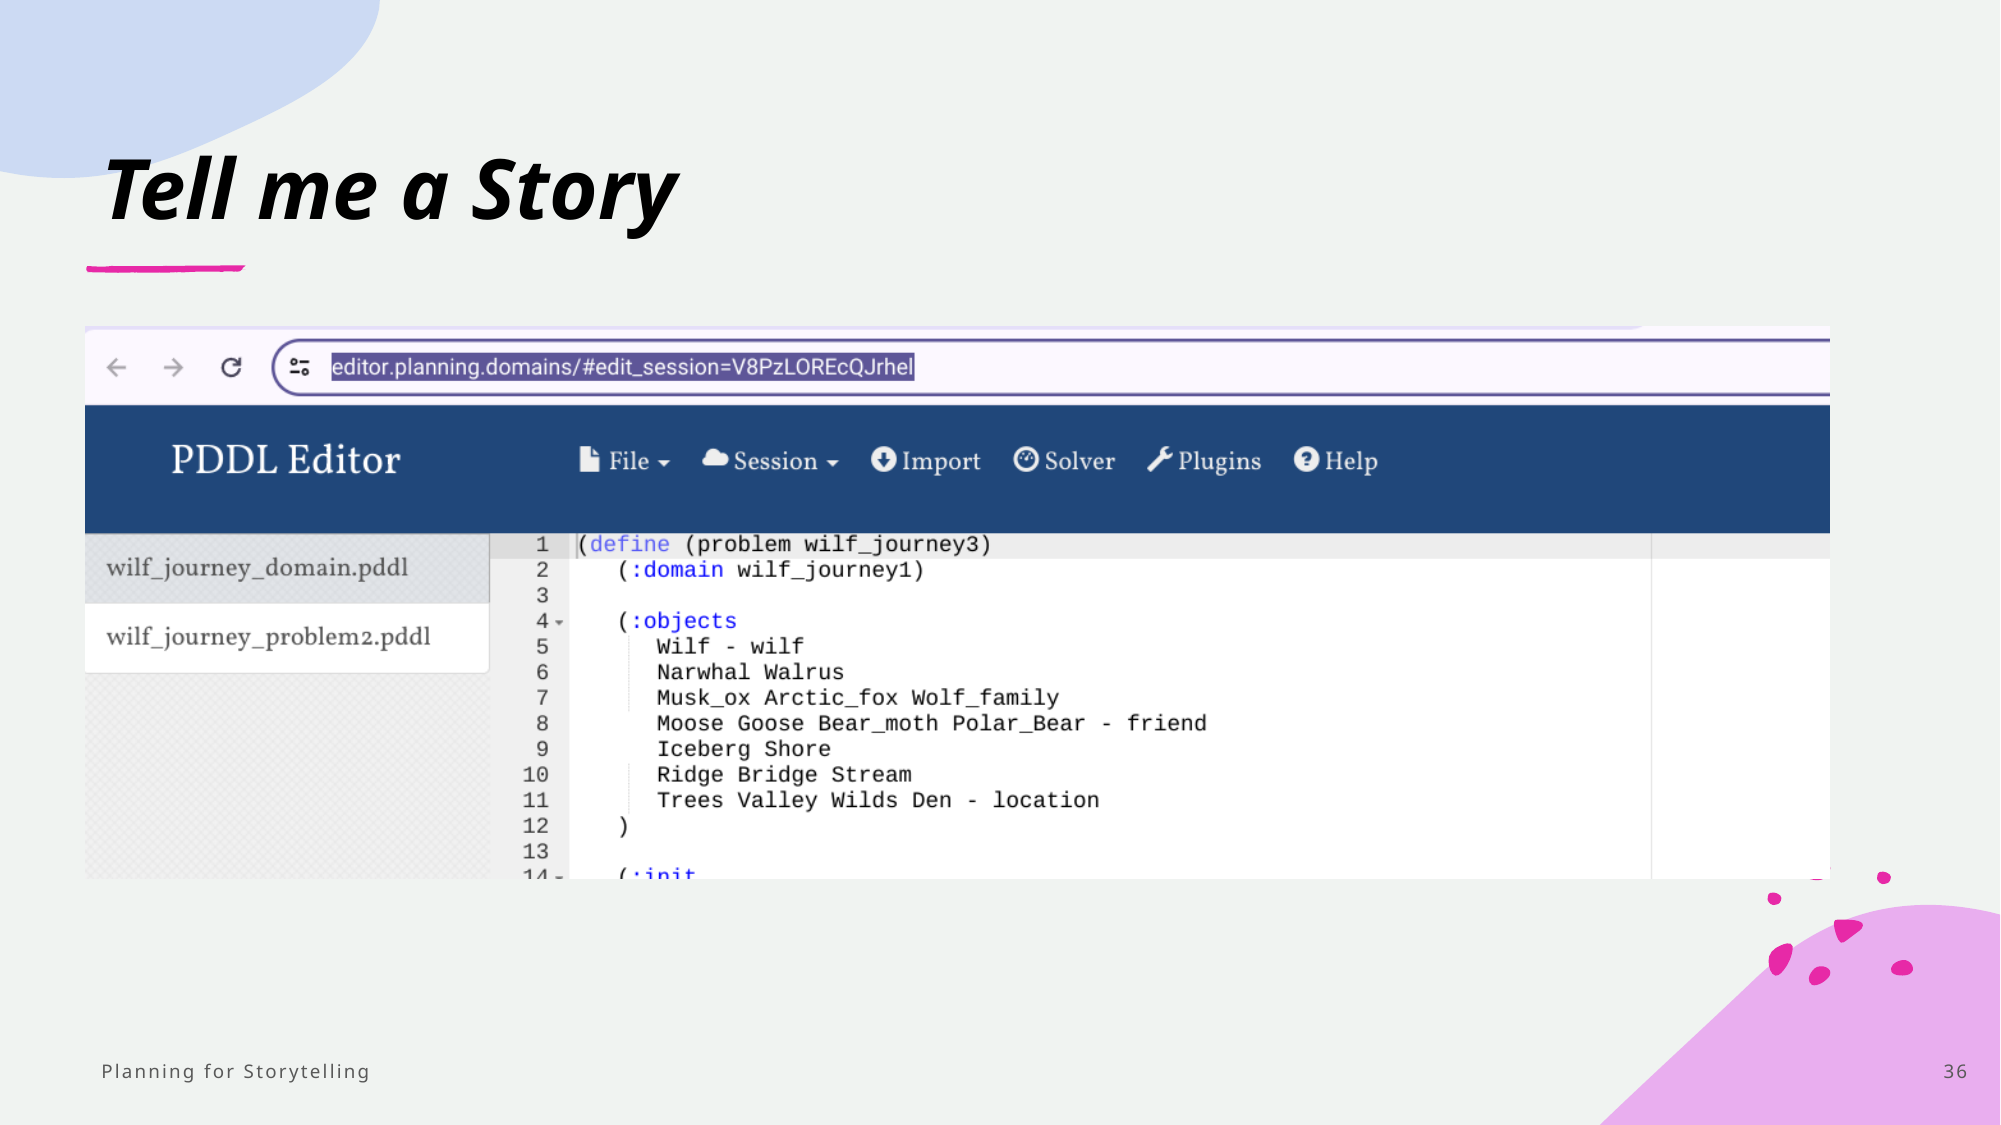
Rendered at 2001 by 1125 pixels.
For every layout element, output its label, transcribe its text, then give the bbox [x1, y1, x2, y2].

title Tell me a Story [86, 144, 1740, 244]
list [85, 326, 1830, 879]
slide_number 36 [1911, 1042, 1999, 1103]
footer Planning for Storytelling [86, 1042, 653, 1103]
